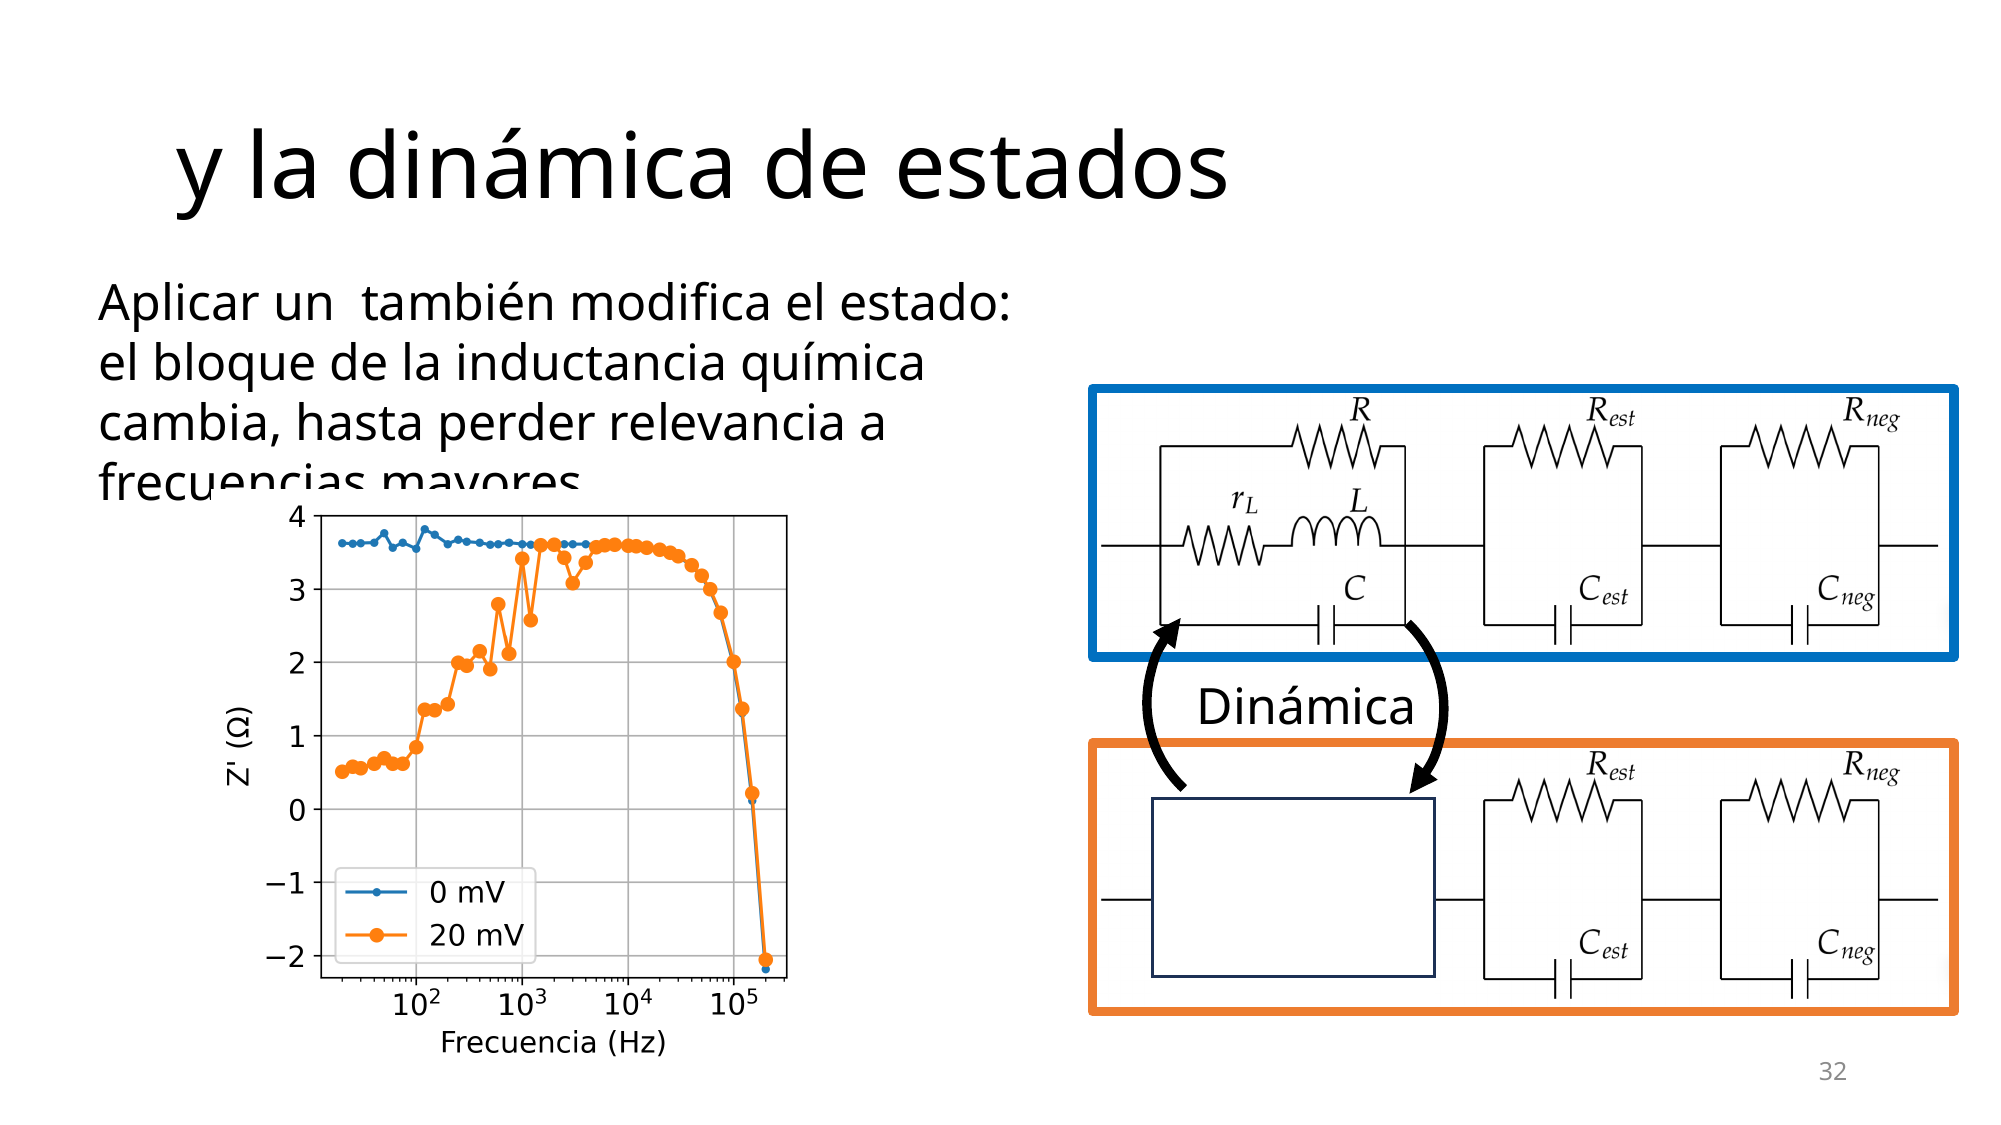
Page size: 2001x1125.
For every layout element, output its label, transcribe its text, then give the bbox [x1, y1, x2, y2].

picture [1096, 747, 1950, 1007]
picture [1096, 393, 1950, 653]
text_box Dinámica [1228, 667, 1364, 743]
text_box [1146, 653, 1268, 747]
text_box [1323, 653, 1445, 747]
slide_number 32 [1412, 1042, 1863, 1103]
picture [211, 489, 801, 1073]
